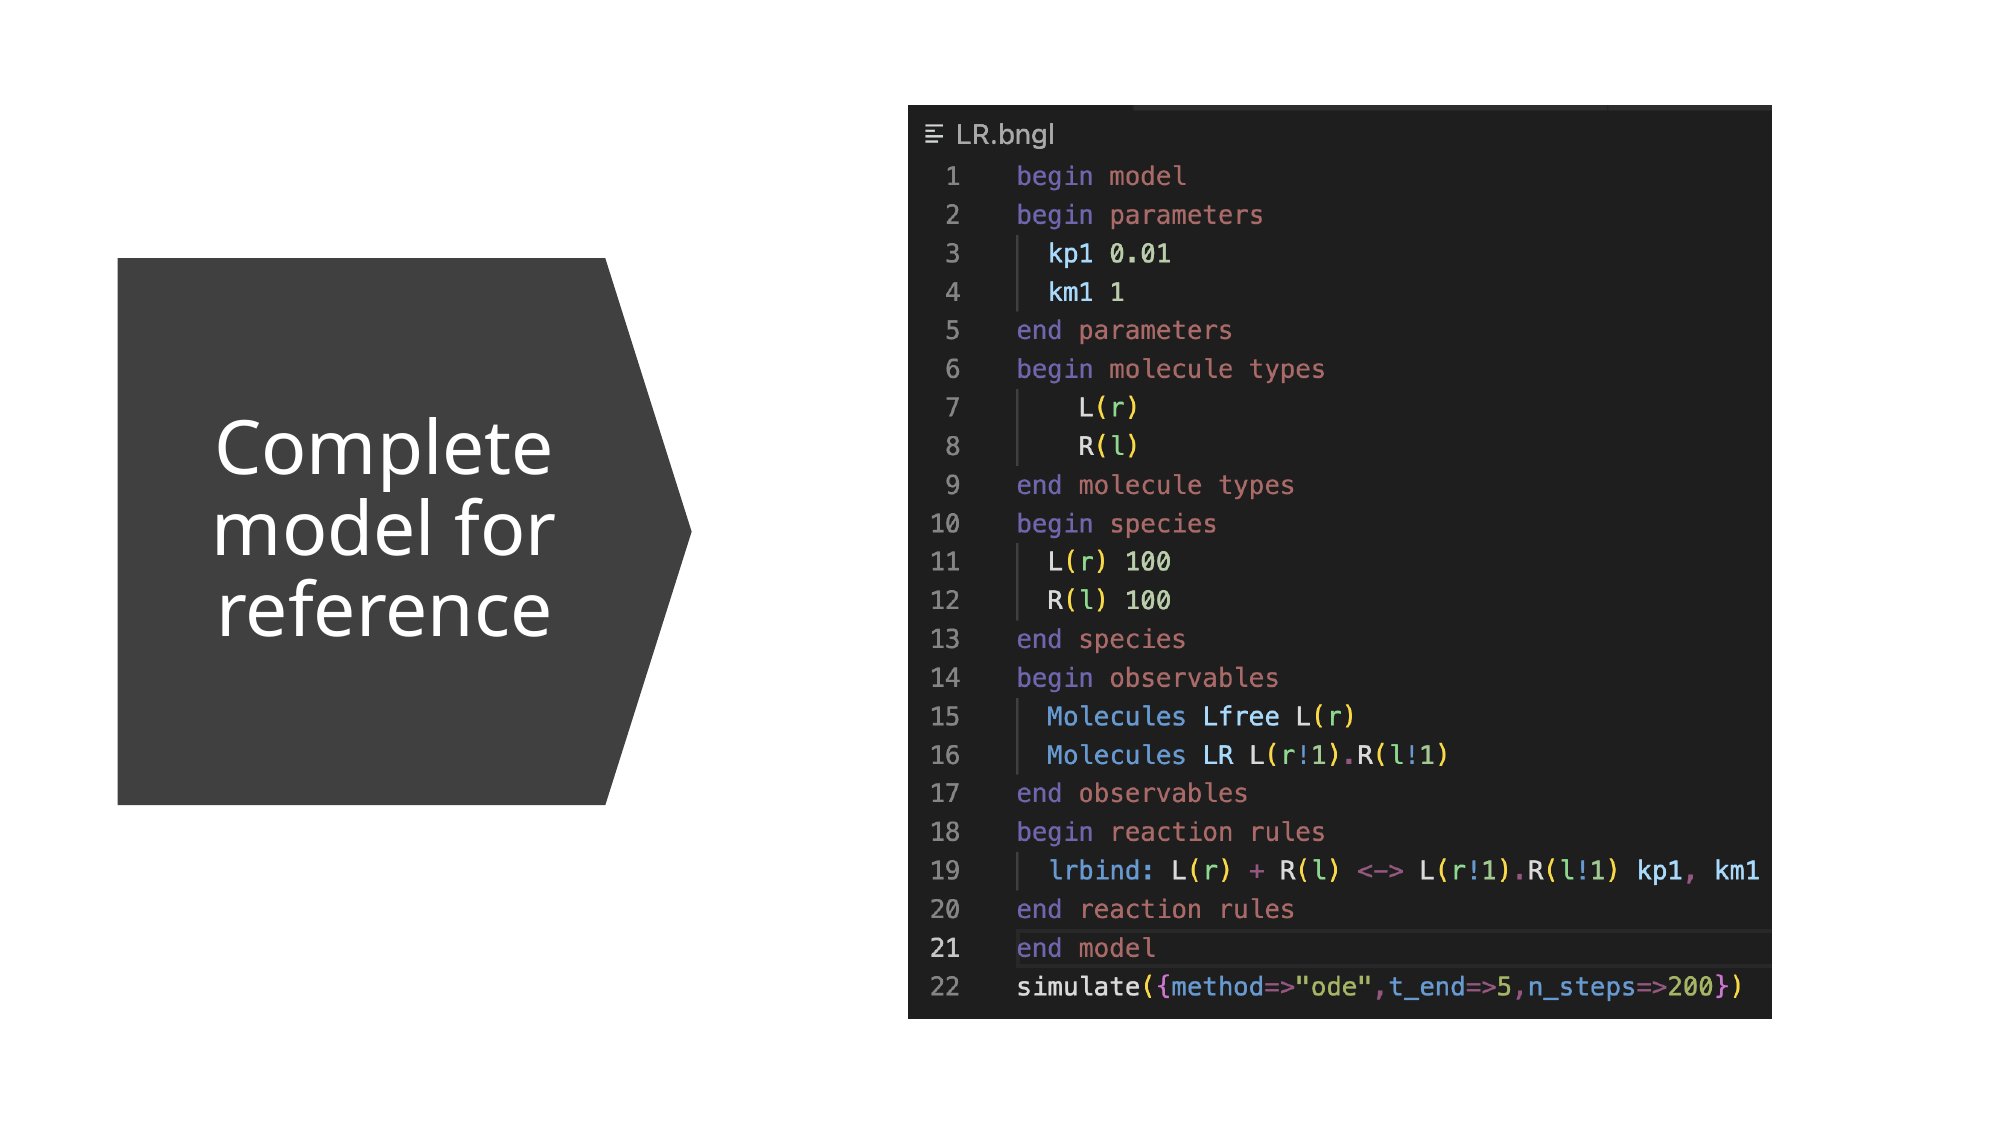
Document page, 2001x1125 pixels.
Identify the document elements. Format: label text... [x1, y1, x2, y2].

title Complete model for reference [168, 322, 601, 741]
text_box [116, 257, 693, 807]
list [908, 105, 1772, 1020]
